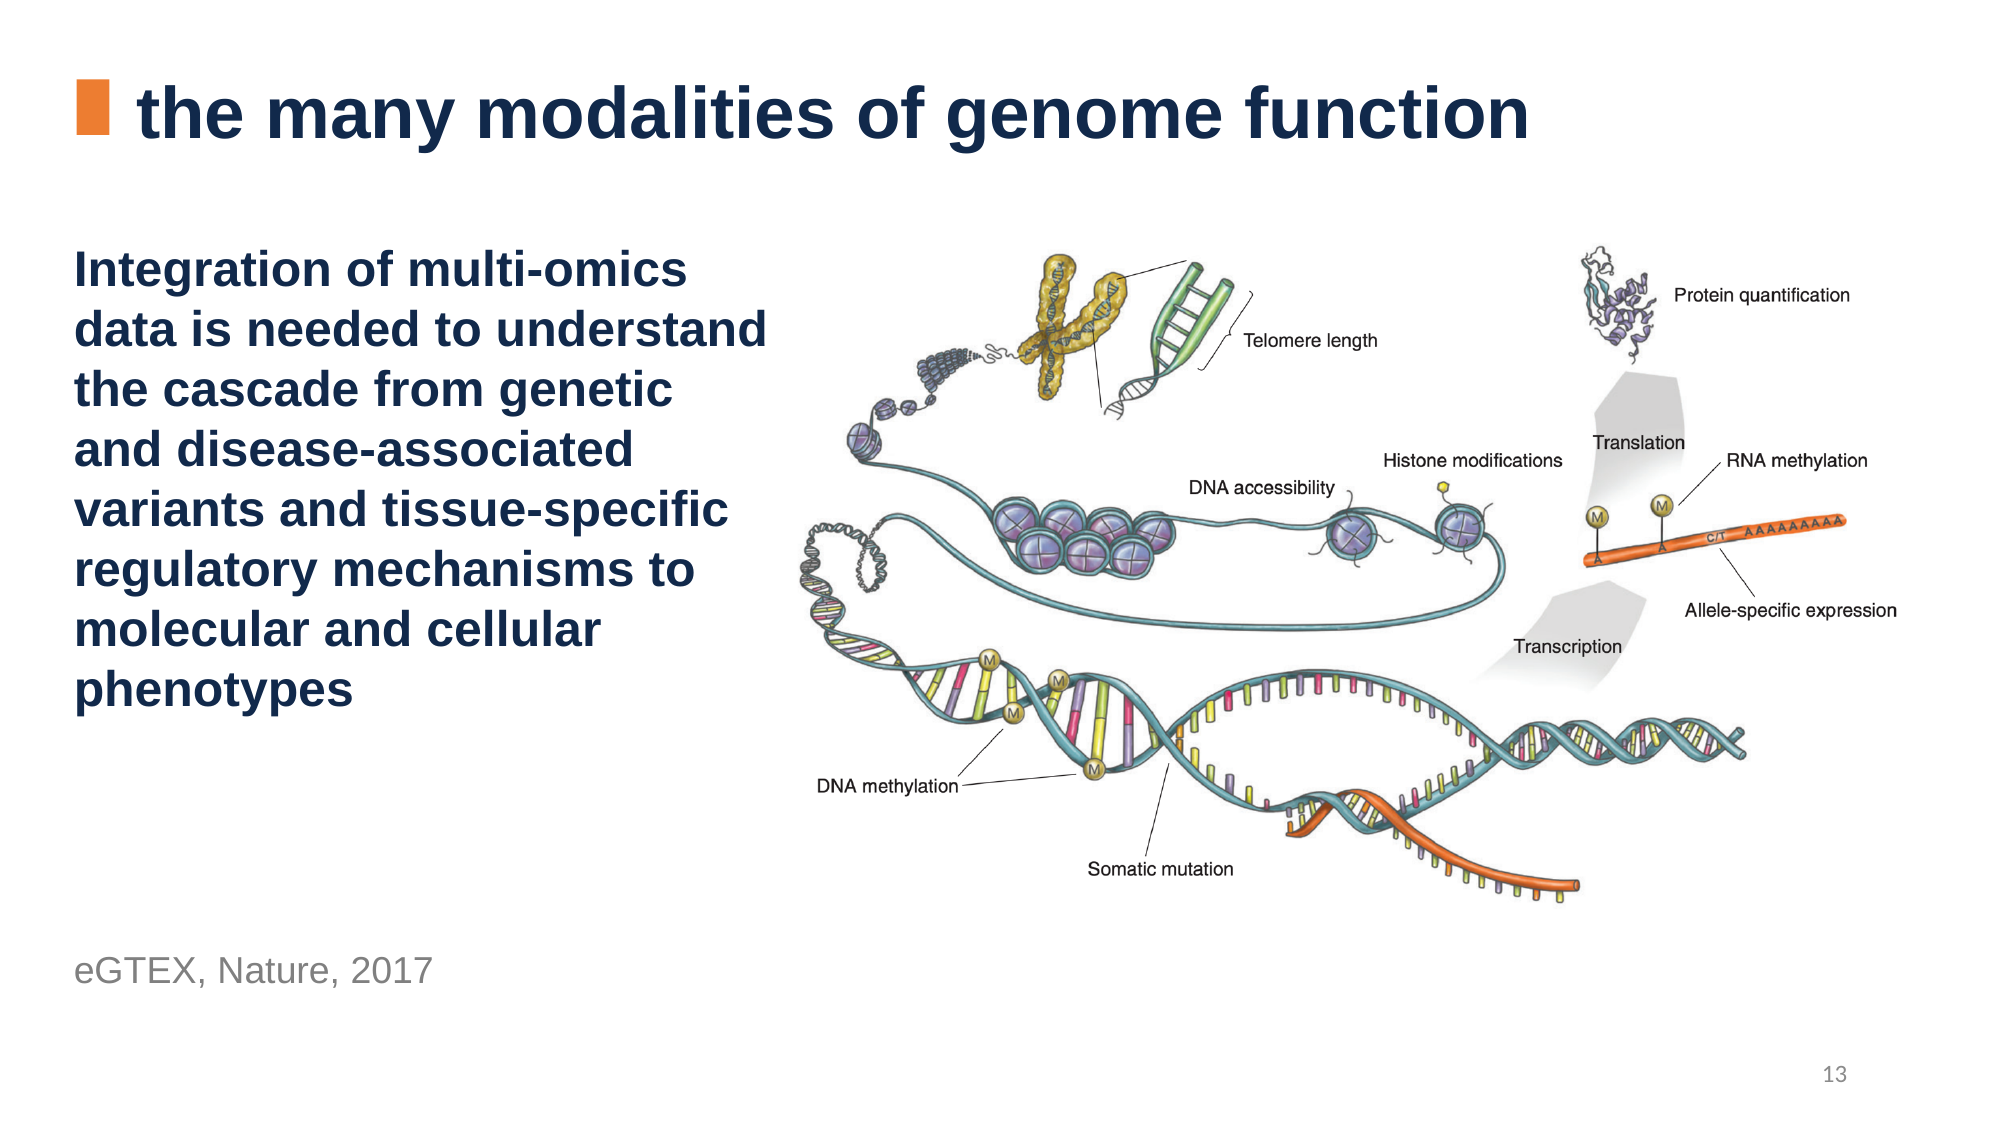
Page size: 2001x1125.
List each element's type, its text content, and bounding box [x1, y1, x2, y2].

text_box the many modalities of genome function [58, 55, 1913, 161]
text_box eGTEX, Nature, 2017 [58, 939, 1060, 999]
picture [787, 228, 1941, 927]
text_box [76, 78, 110, 136]
text_box Integration of multi-omics data is needed to understand the cascade from genetic and disease-associated variants and tissue-specific regulatory mechanisms to molecular and cellular phenotypes [58, 228, 784, 724]
slide_number 13 [1412, 1042, 1863, 1103]
